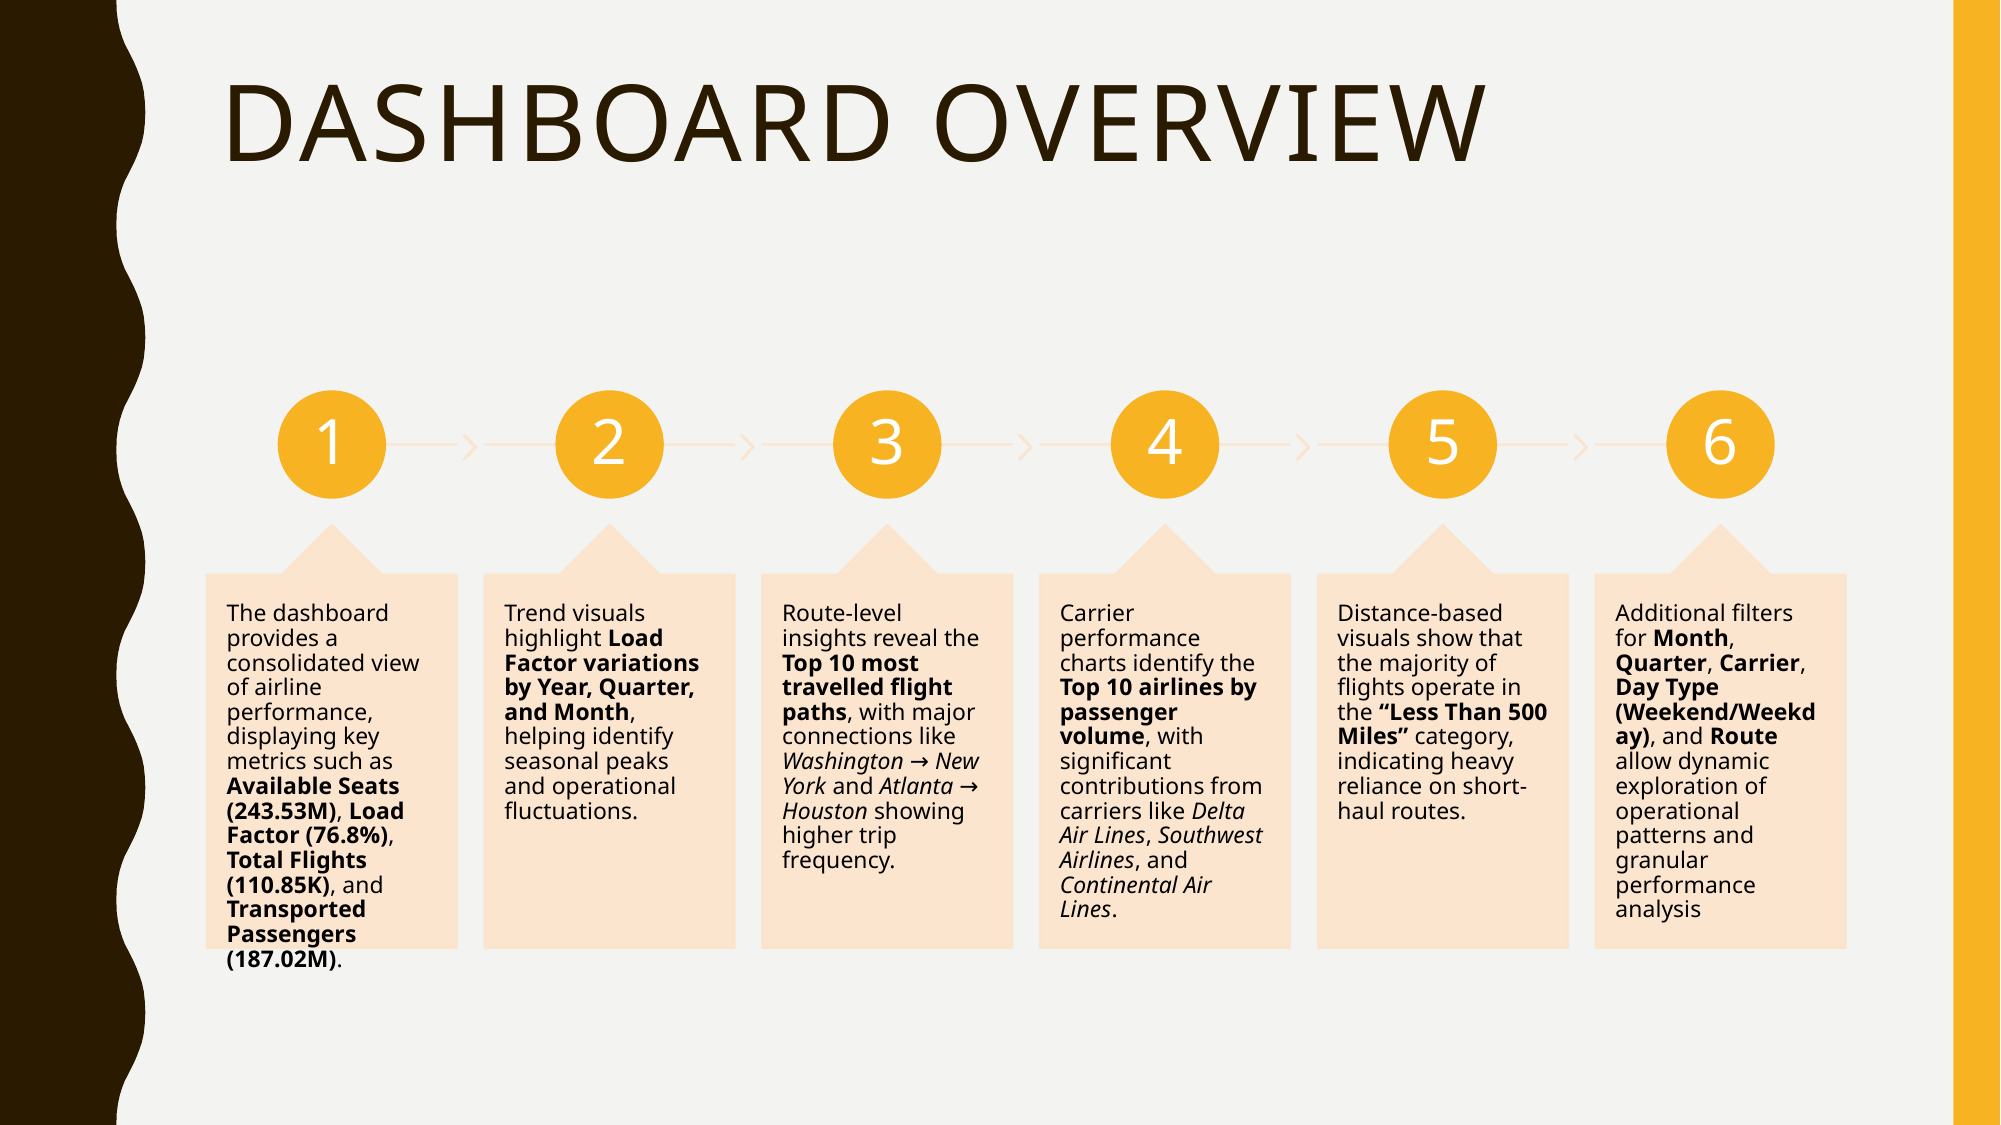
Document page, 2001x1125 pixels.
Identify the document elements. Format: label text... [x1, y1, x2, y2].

title Dashboard Overview [205, 62, 1875, 308]
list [205, 374, 1875, 965]
